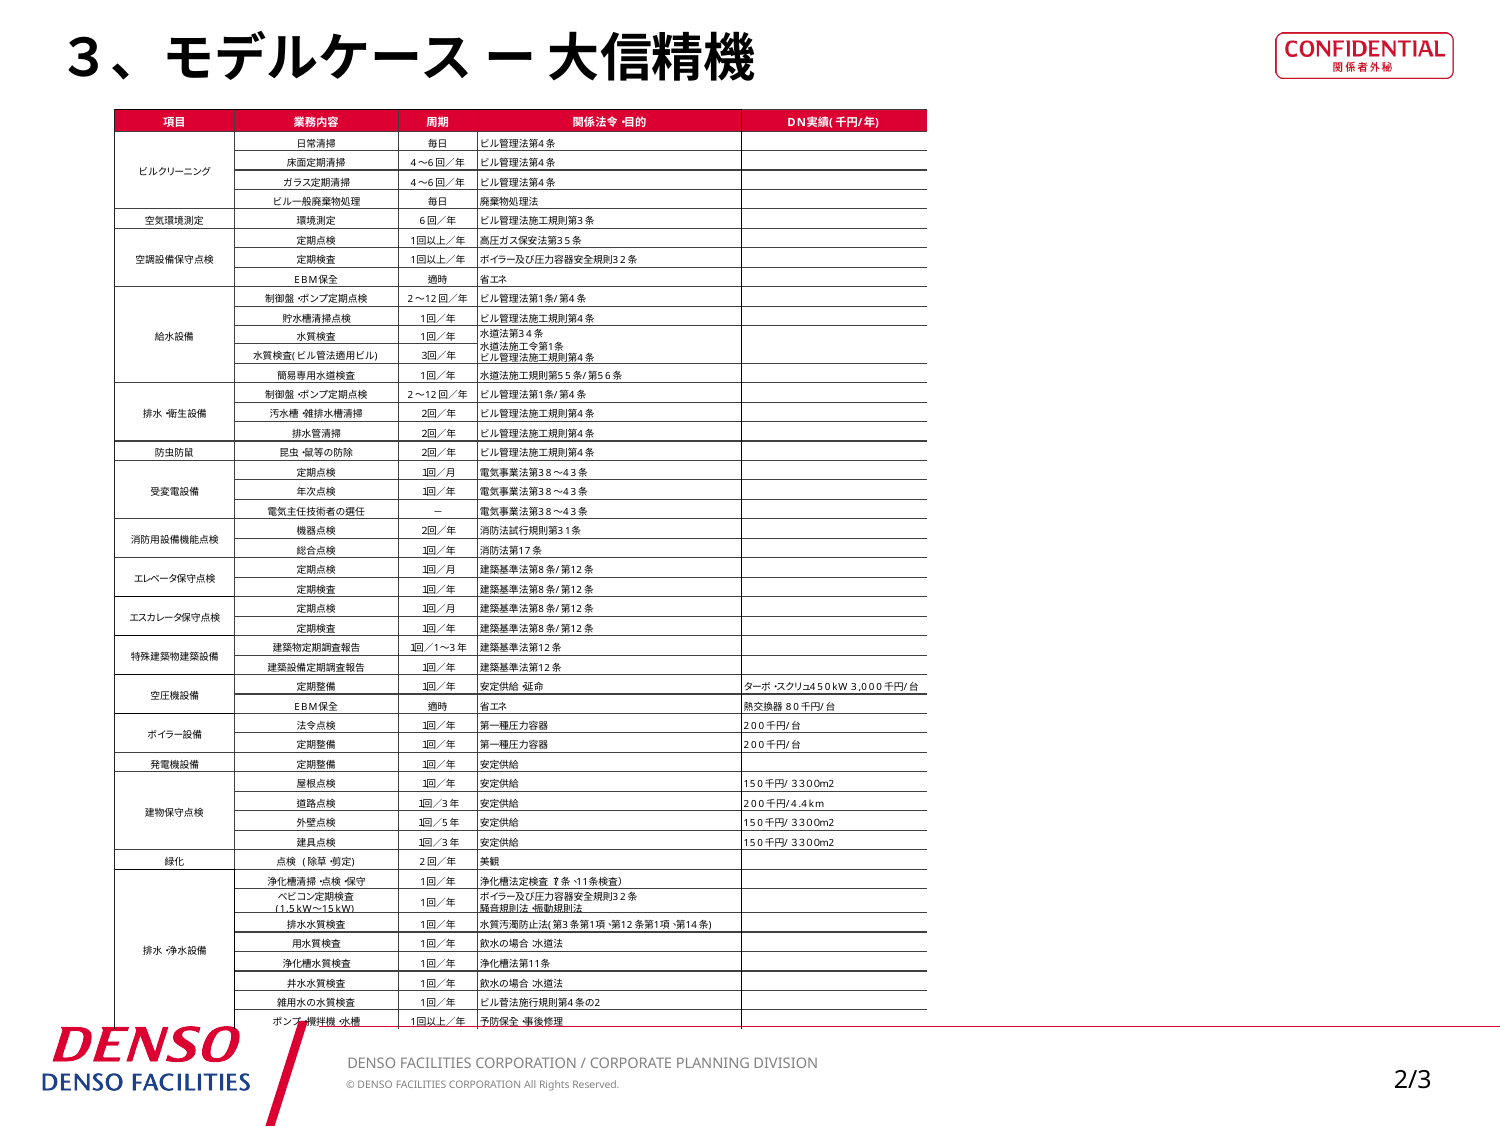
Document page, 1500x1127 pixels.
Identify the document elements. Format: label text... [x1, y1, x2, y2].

title ３、モデルケース ー 大信精機 [0, 24, 1500, 83]
text_box 2/3 [1365, 1055, 1460, 1101]
picture [42, 108, 928, 1091]
